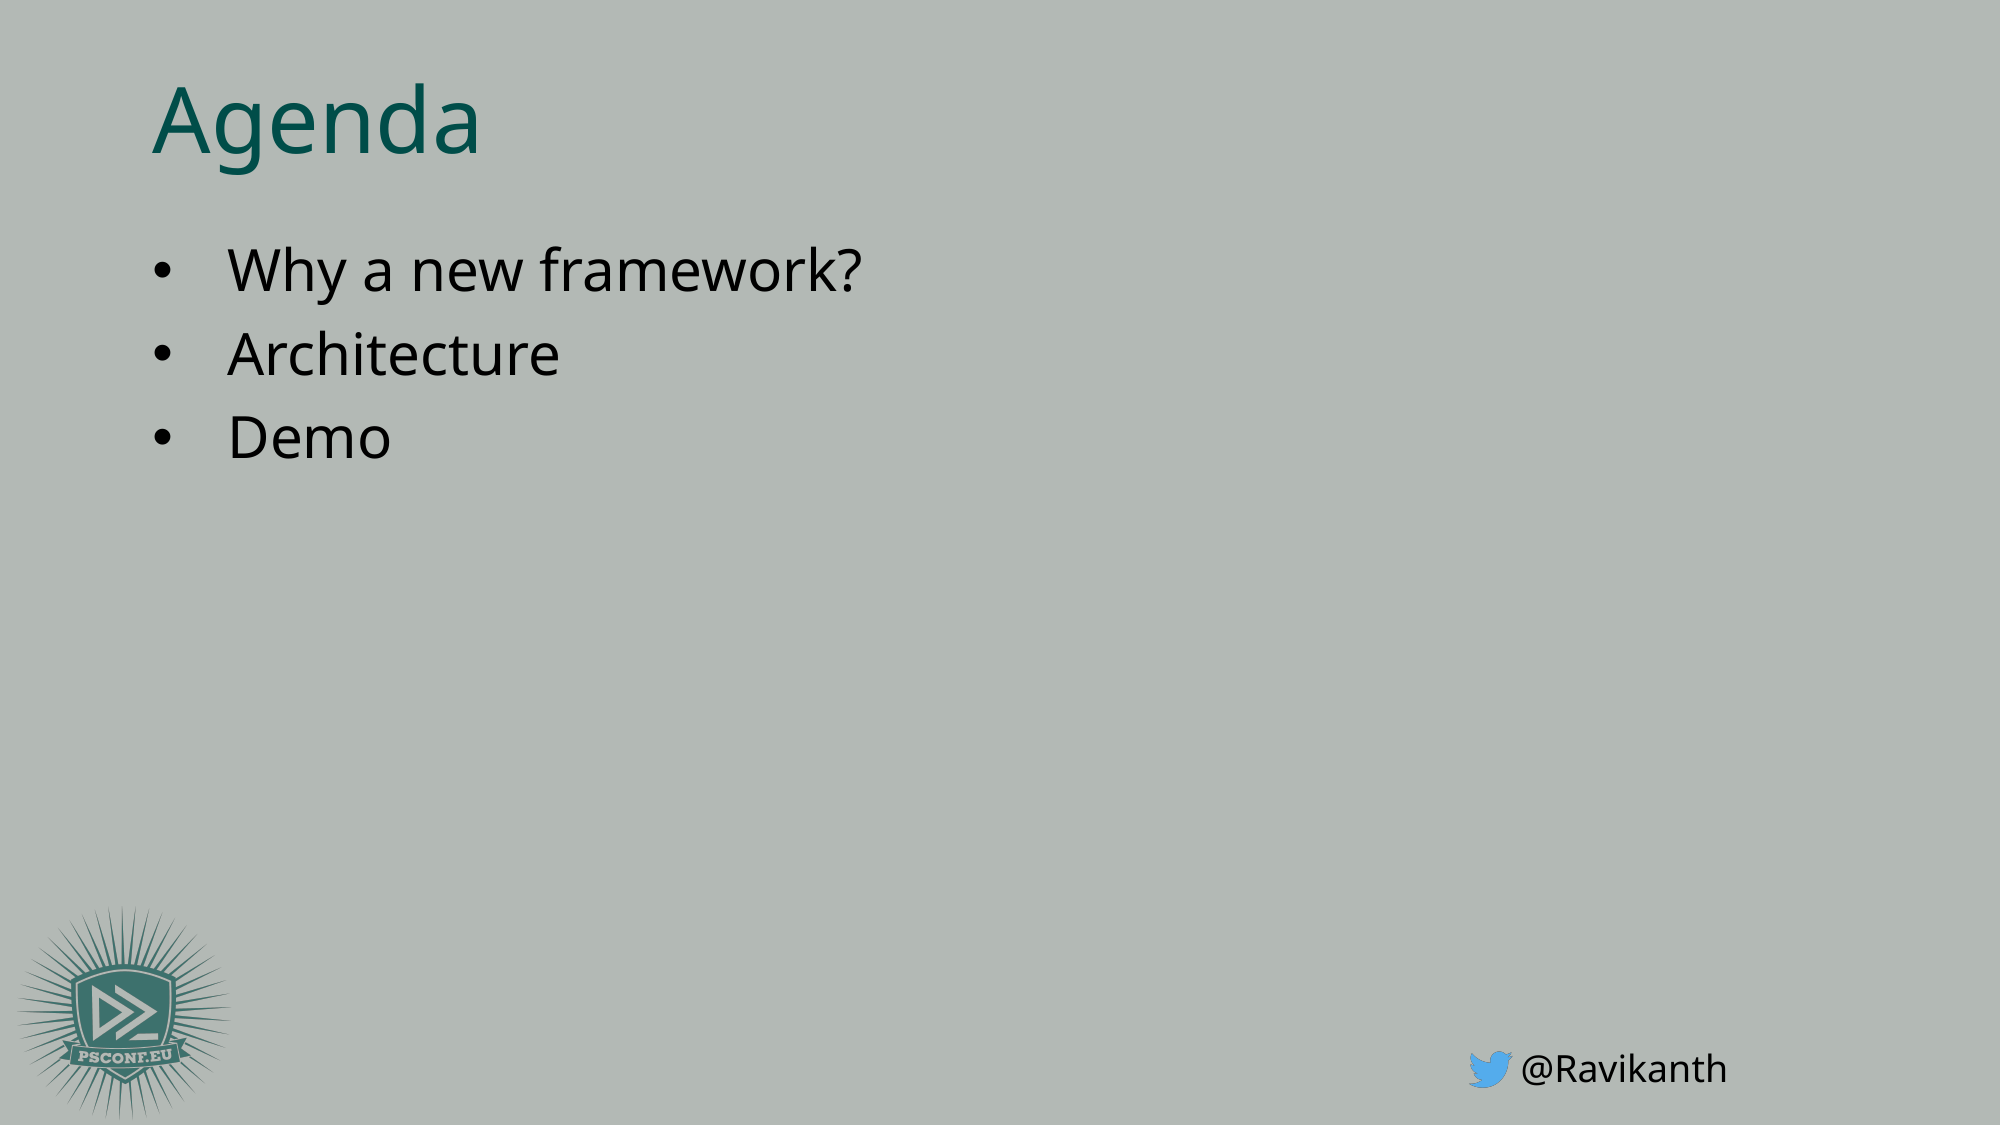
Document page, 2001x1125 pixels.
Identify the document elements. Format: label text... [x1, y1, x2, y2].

list Why a new framework? Architecture Demo [137, 233, 1863, 1014]
title Agenda [137, 59, 1863, 188]
picture [1458, 1037, 1523, 1103]
footer @Ravikanth [1505, 1037, 1863, 1098]
